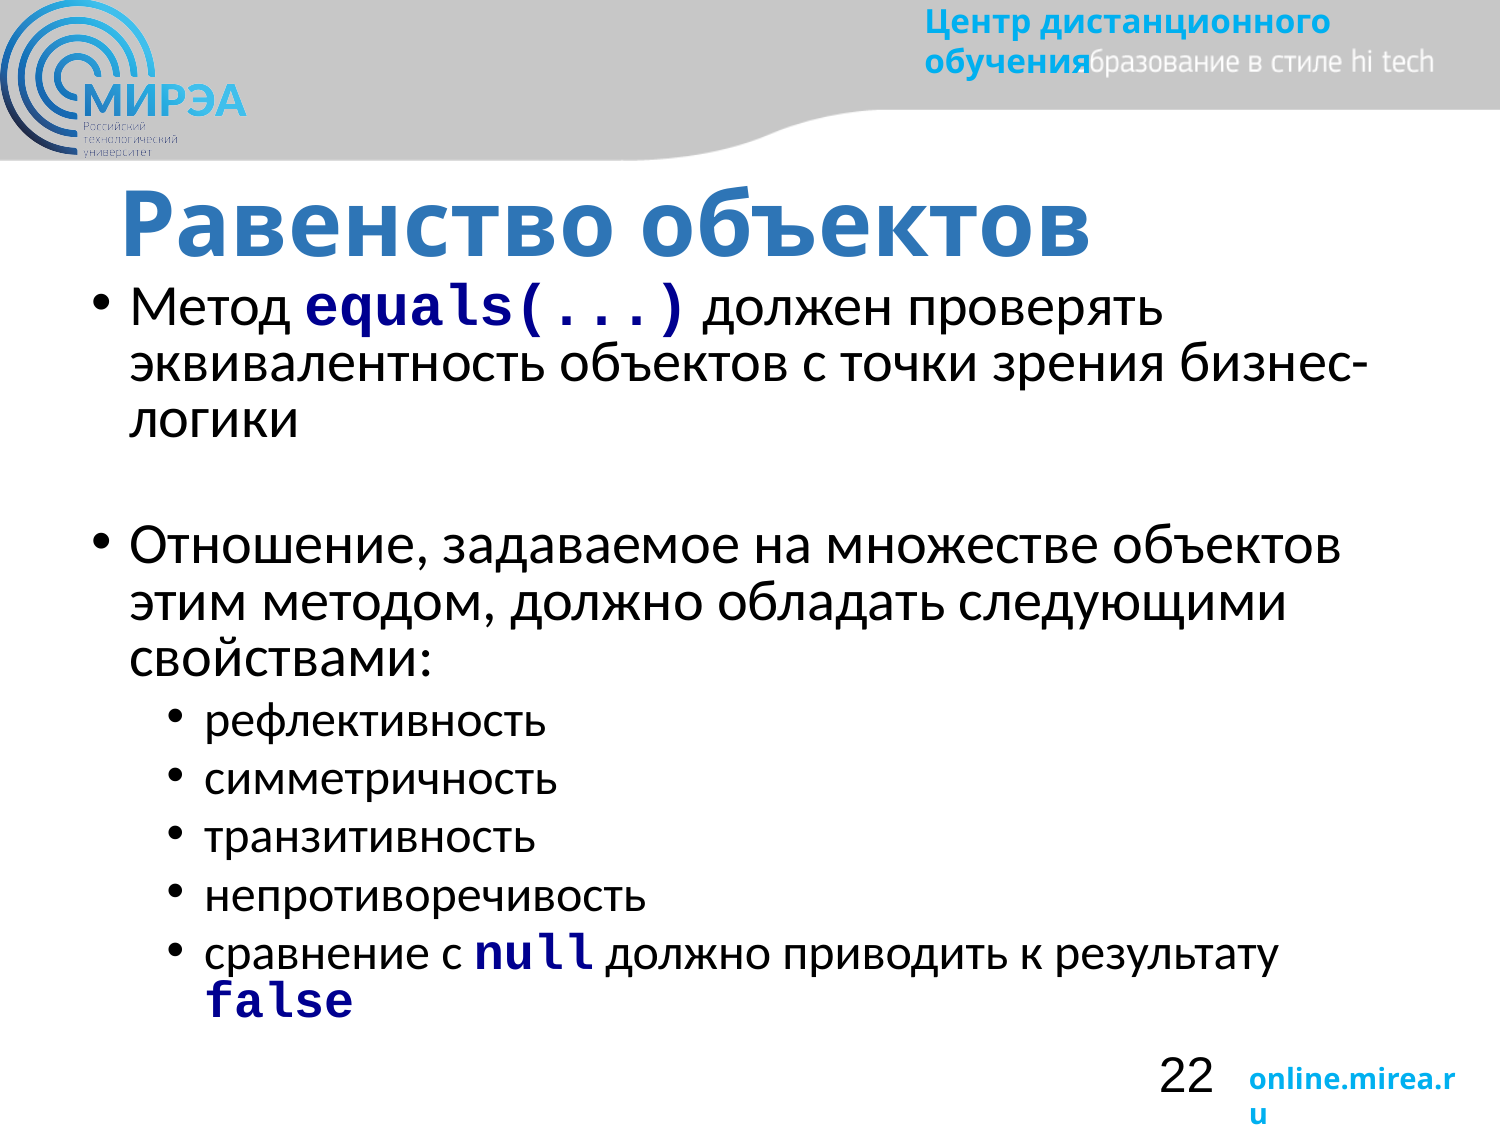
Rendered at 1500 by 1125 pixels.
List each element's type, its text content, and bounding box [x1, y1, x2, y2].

title Равенство объектов [103, 169, 1397, 302]
list Метод equals(...) должен проверять эквивалентность объектов с точки зрения бизнес-логики Отношение, задаваемое на множестве объектов этим методом, должно обладать следующими свойствами: рефлективность симметричность транзитивность непротиворечивость сравнение с null должно приводить к результату false [76, 302, 1425, 1005]
slide_number 22 [1144, 1034, 1495, 1110]
picture [0, 0, 247, 159]
